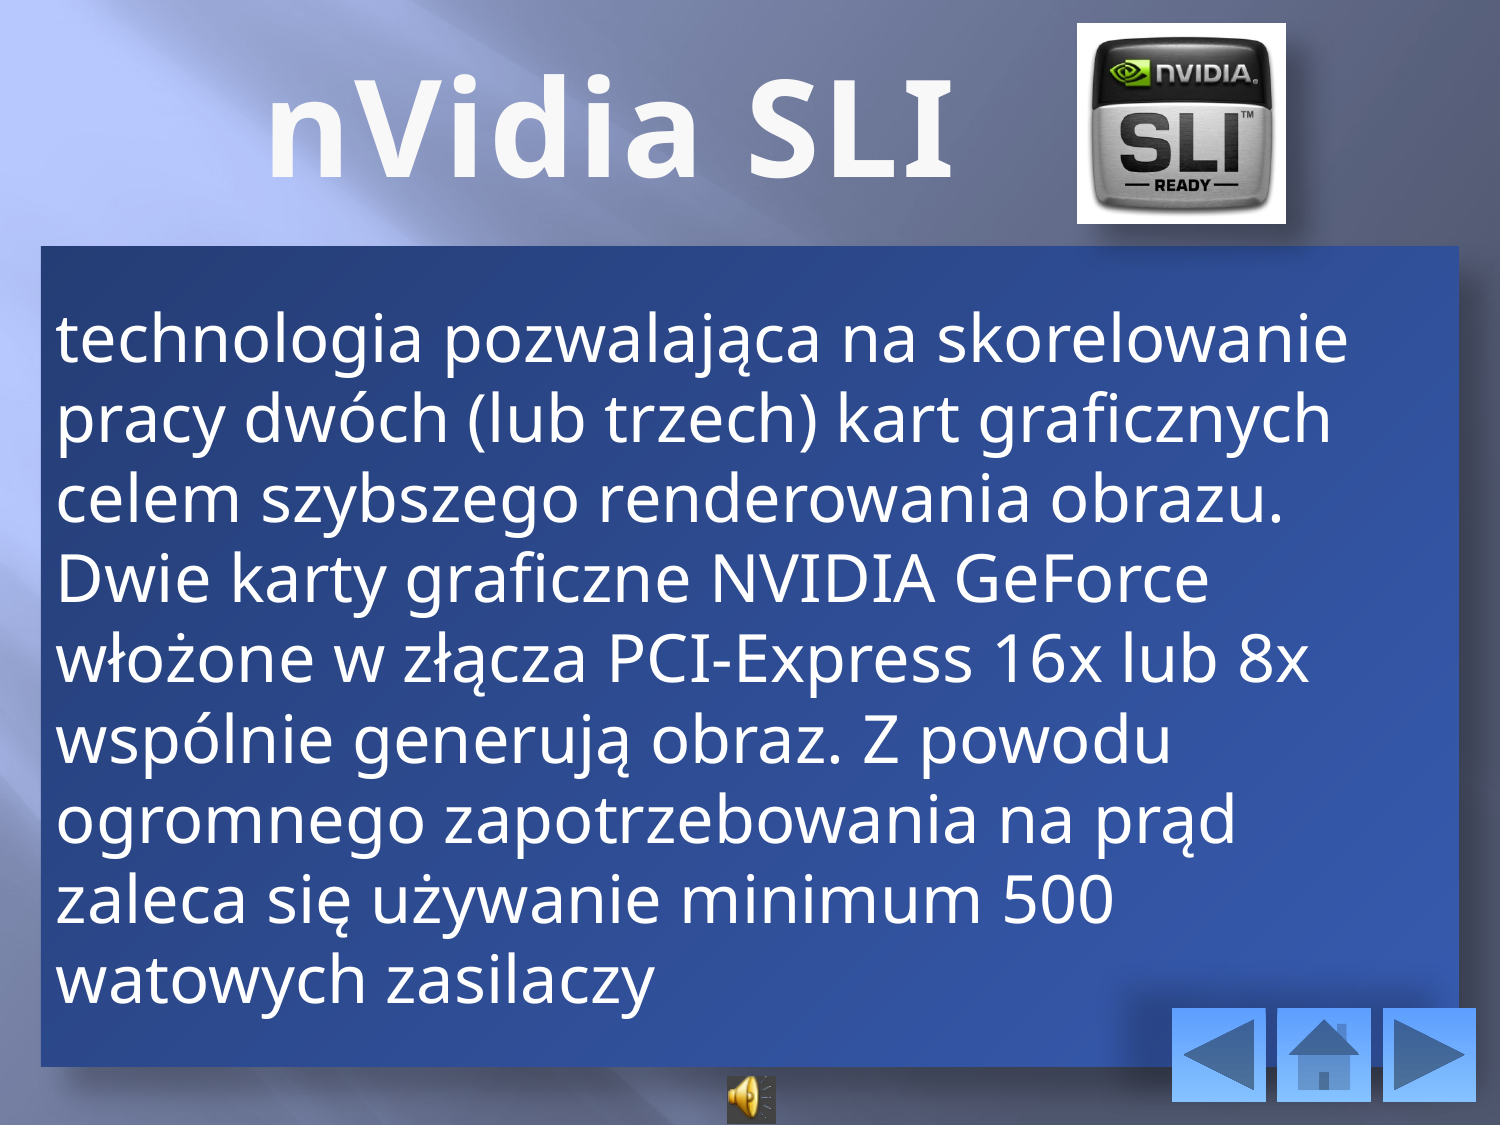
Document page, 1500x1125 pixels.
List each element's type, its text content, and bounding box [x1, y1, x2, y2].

text_box [1275, 1006, 1373, 1104]
text_box [1381, 1006, 1479, 1104]
text_box technologia pozwalająca na skorelowanie pracy dwóch (lub trzech) kart graficznych celem szybszego renderowania obrazu. Dwie karty graficzne NVIDIA GeForce włożone w złącza PCI-Express 16x lub 8x wspólnie generują obraz. Z powodu ogromnego zapotrzebowania na prąd zaleca się używanie minimum 500 watowych zasilaczy [40, 246, 1459, 1067]
picture [726, 1074, 777, 1125]
picture [1077, 23, 1286, 224]
title nVidia SLI [152, 0, 1067, 247]
text_box [1170, 1006, 1268, 1104]
